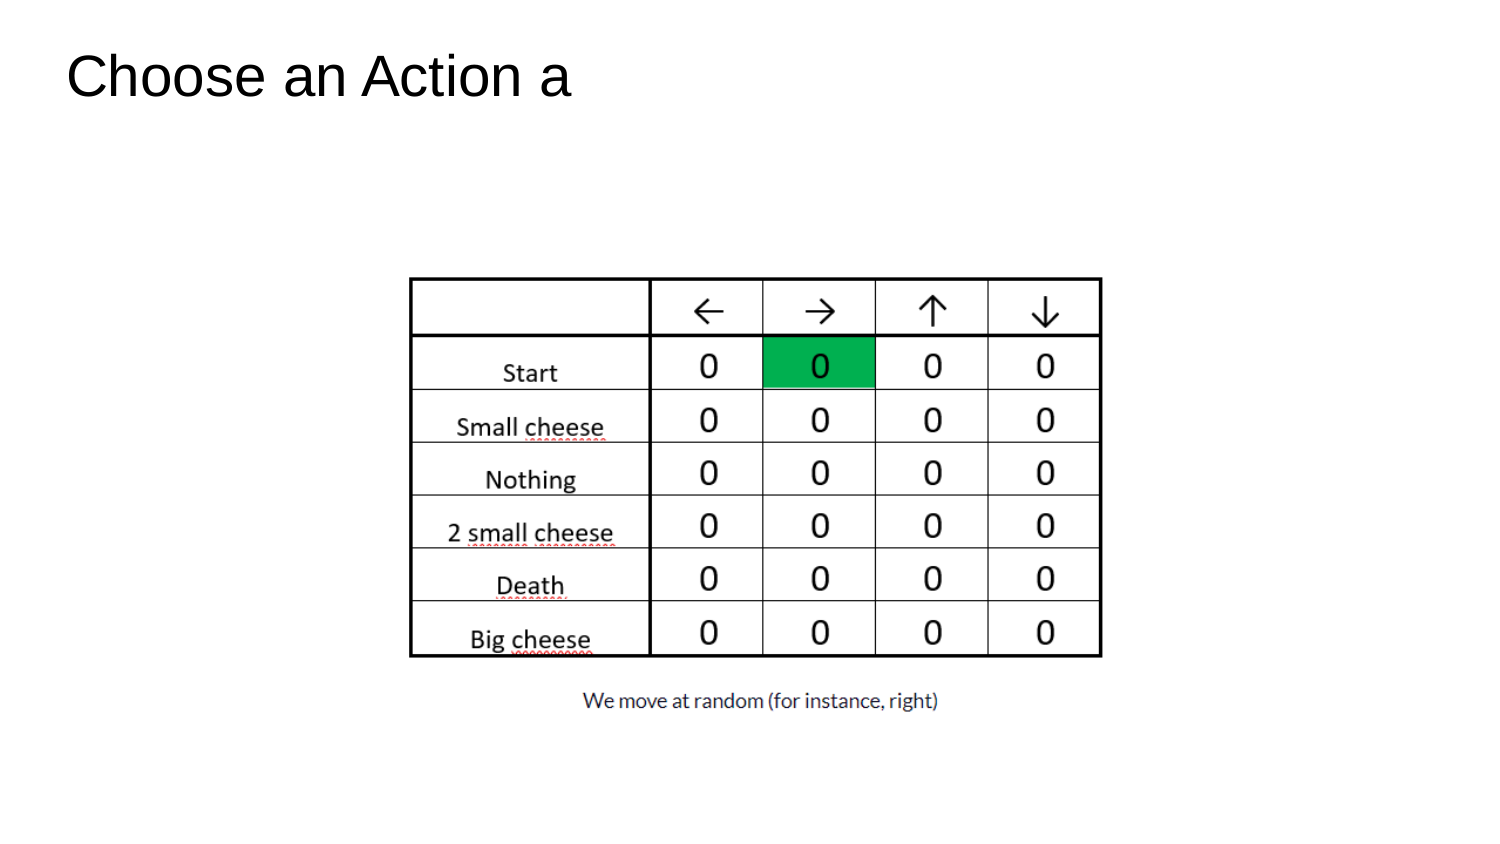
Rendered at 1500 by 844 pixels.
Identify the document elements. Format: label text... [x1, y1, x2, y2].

picture [339, 257, 1160, 714]
title Choose an Action a [51, 23, 1449, 117]
